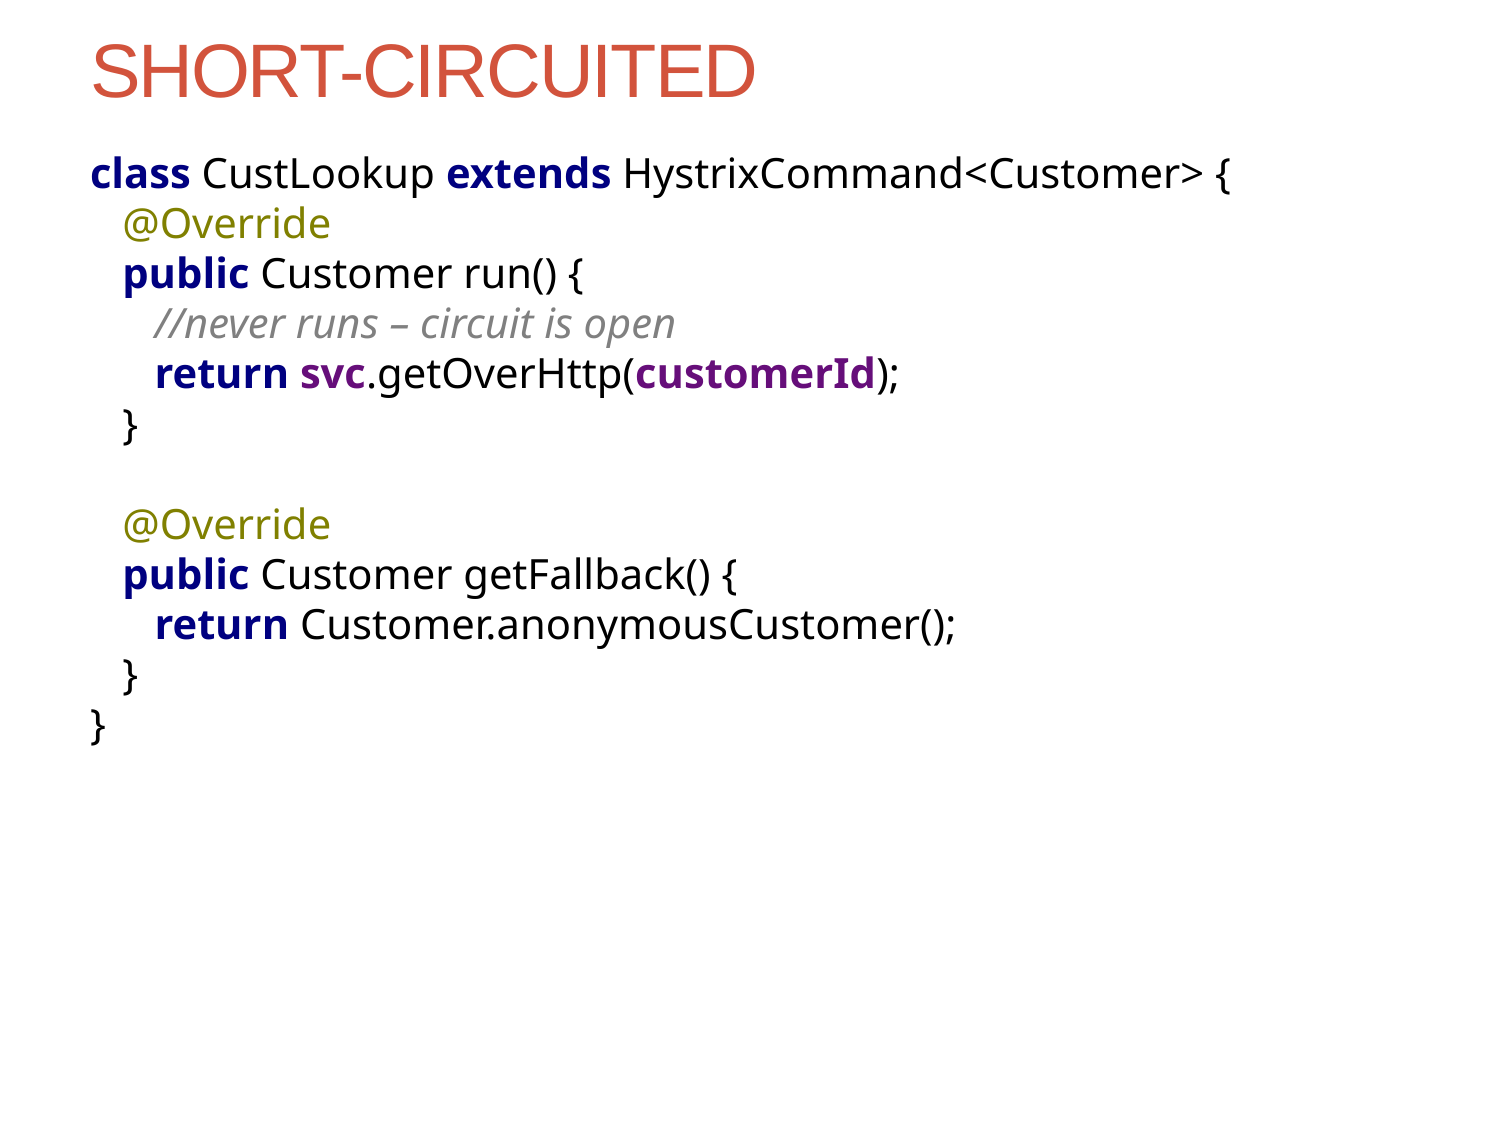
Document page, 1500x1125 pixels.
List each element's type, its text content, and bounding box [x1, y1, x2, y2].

title SHORT-CIRCUITED [75, 14, 1425, 121]
list class CustLookup extends HystrixCommand<Customer> { @Override public Customer run() { //never runs – circuit is open return svc.getOverHttp(customerId); } @Override public Customer getFallback() { return Customer.anonymousCustomer(); } } [75, 139, 1425, 1063]
